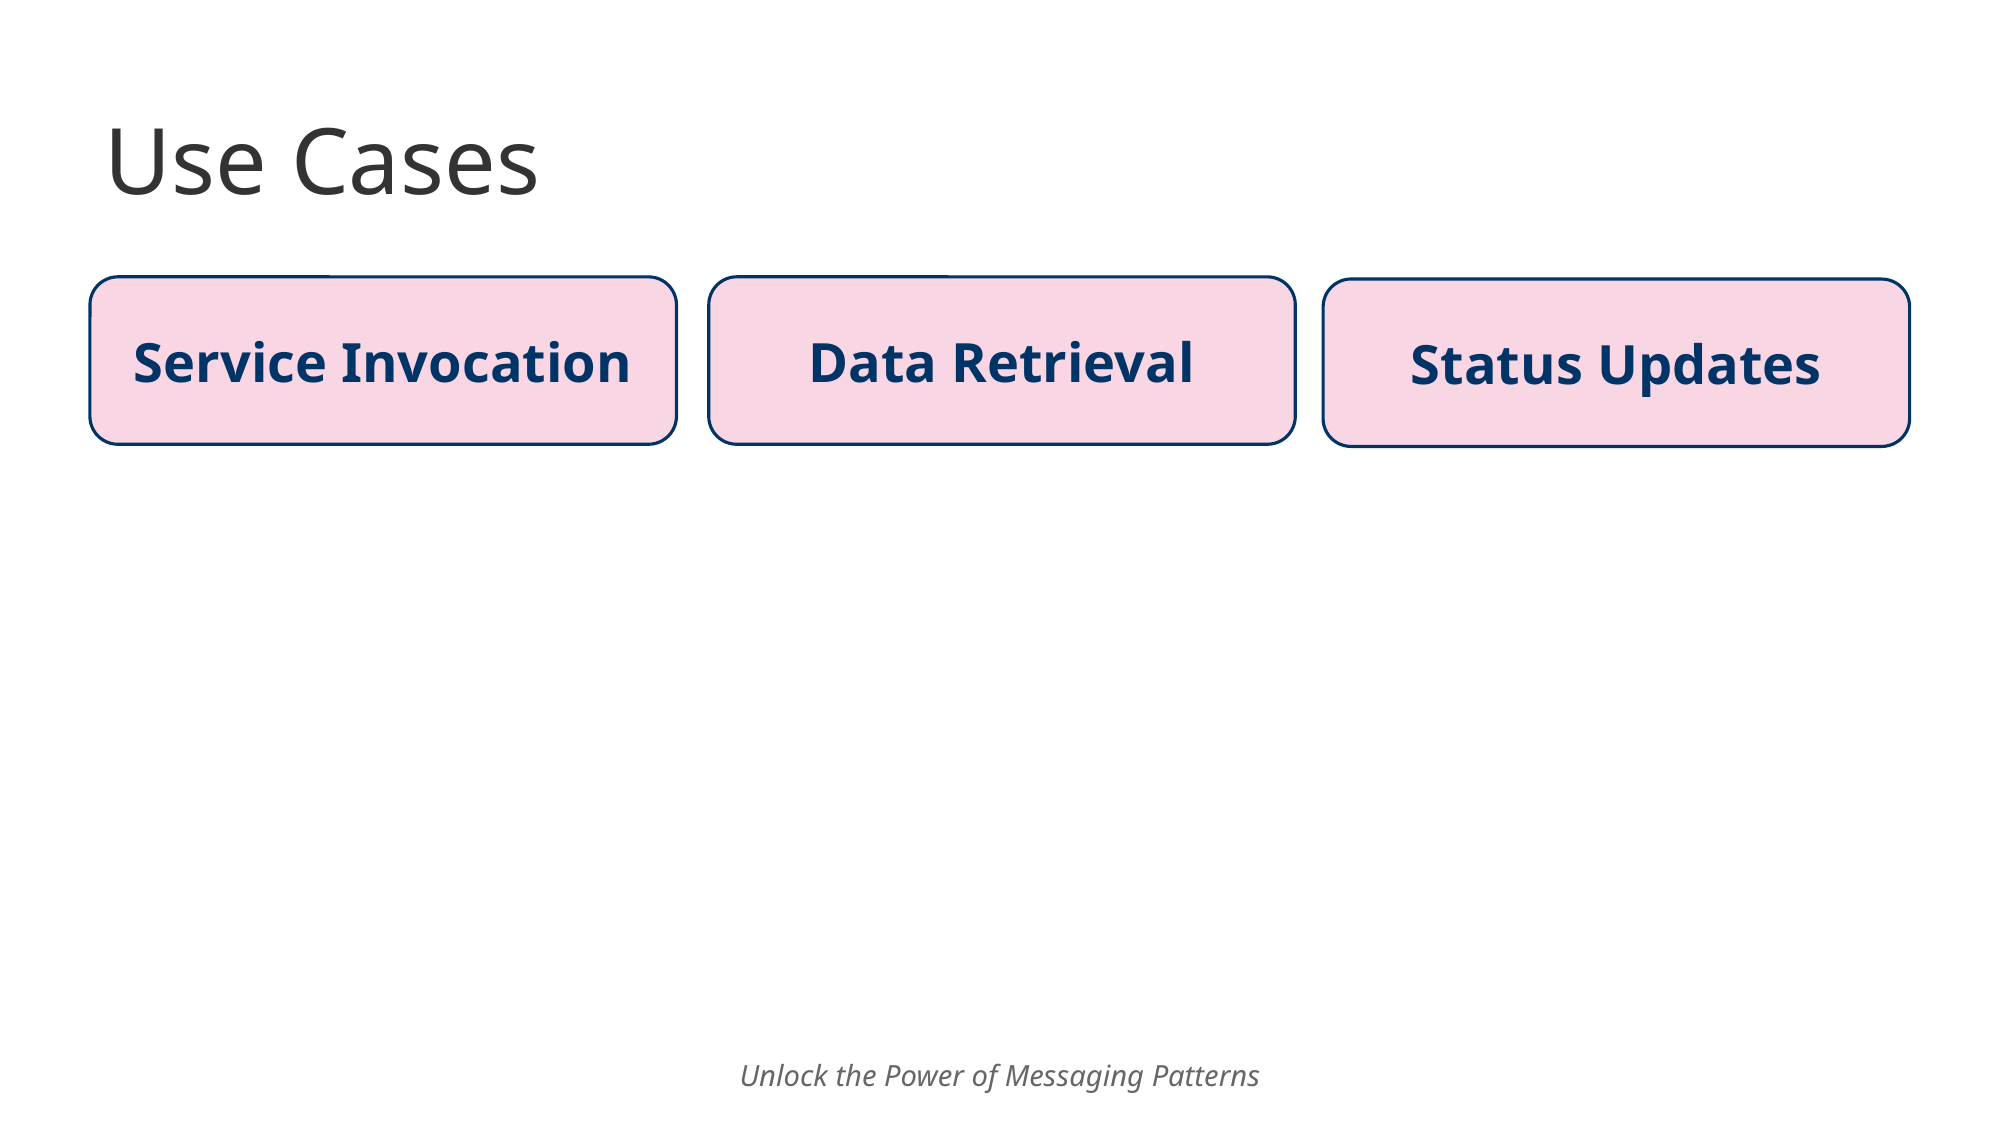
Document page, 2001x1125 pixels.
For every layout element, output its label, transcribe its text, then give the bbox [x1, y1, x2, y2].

text_box Data Retrieval [707, 275, 1297, 446]
text_box Service Invocation [88, 275, 679, 446]
text_box Status Updates [1321, 277, 1912, 449]
title Use Cases [89, 75, 1911, 255]
